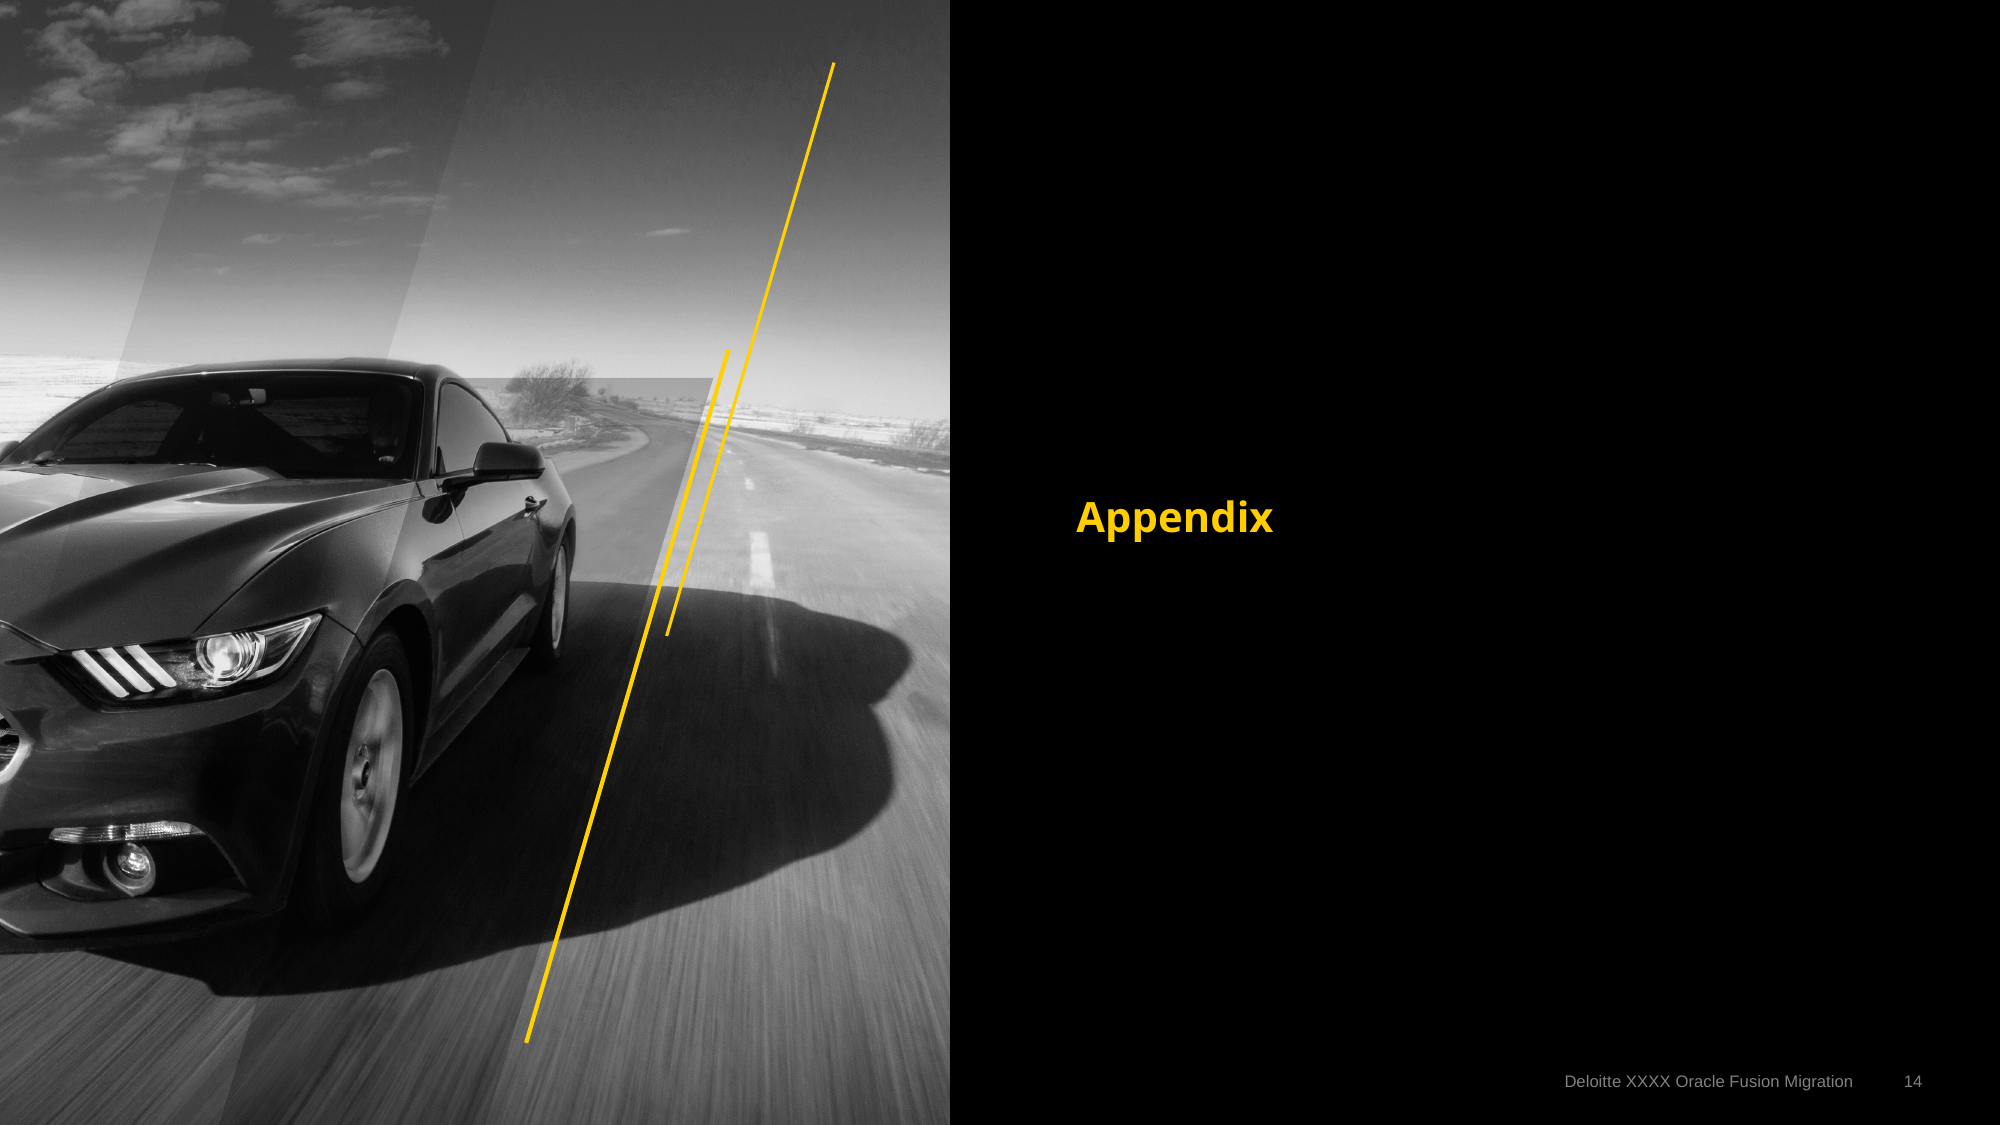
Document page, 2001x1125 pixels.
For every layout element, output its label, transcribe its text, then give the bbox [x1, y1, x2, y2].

text_box Appendix [1076, 490, 1907, 541]
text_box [666, 62, 834, 636]
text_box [526, 349, 729, 1043]
picture [0, 0, 999, 1125]
